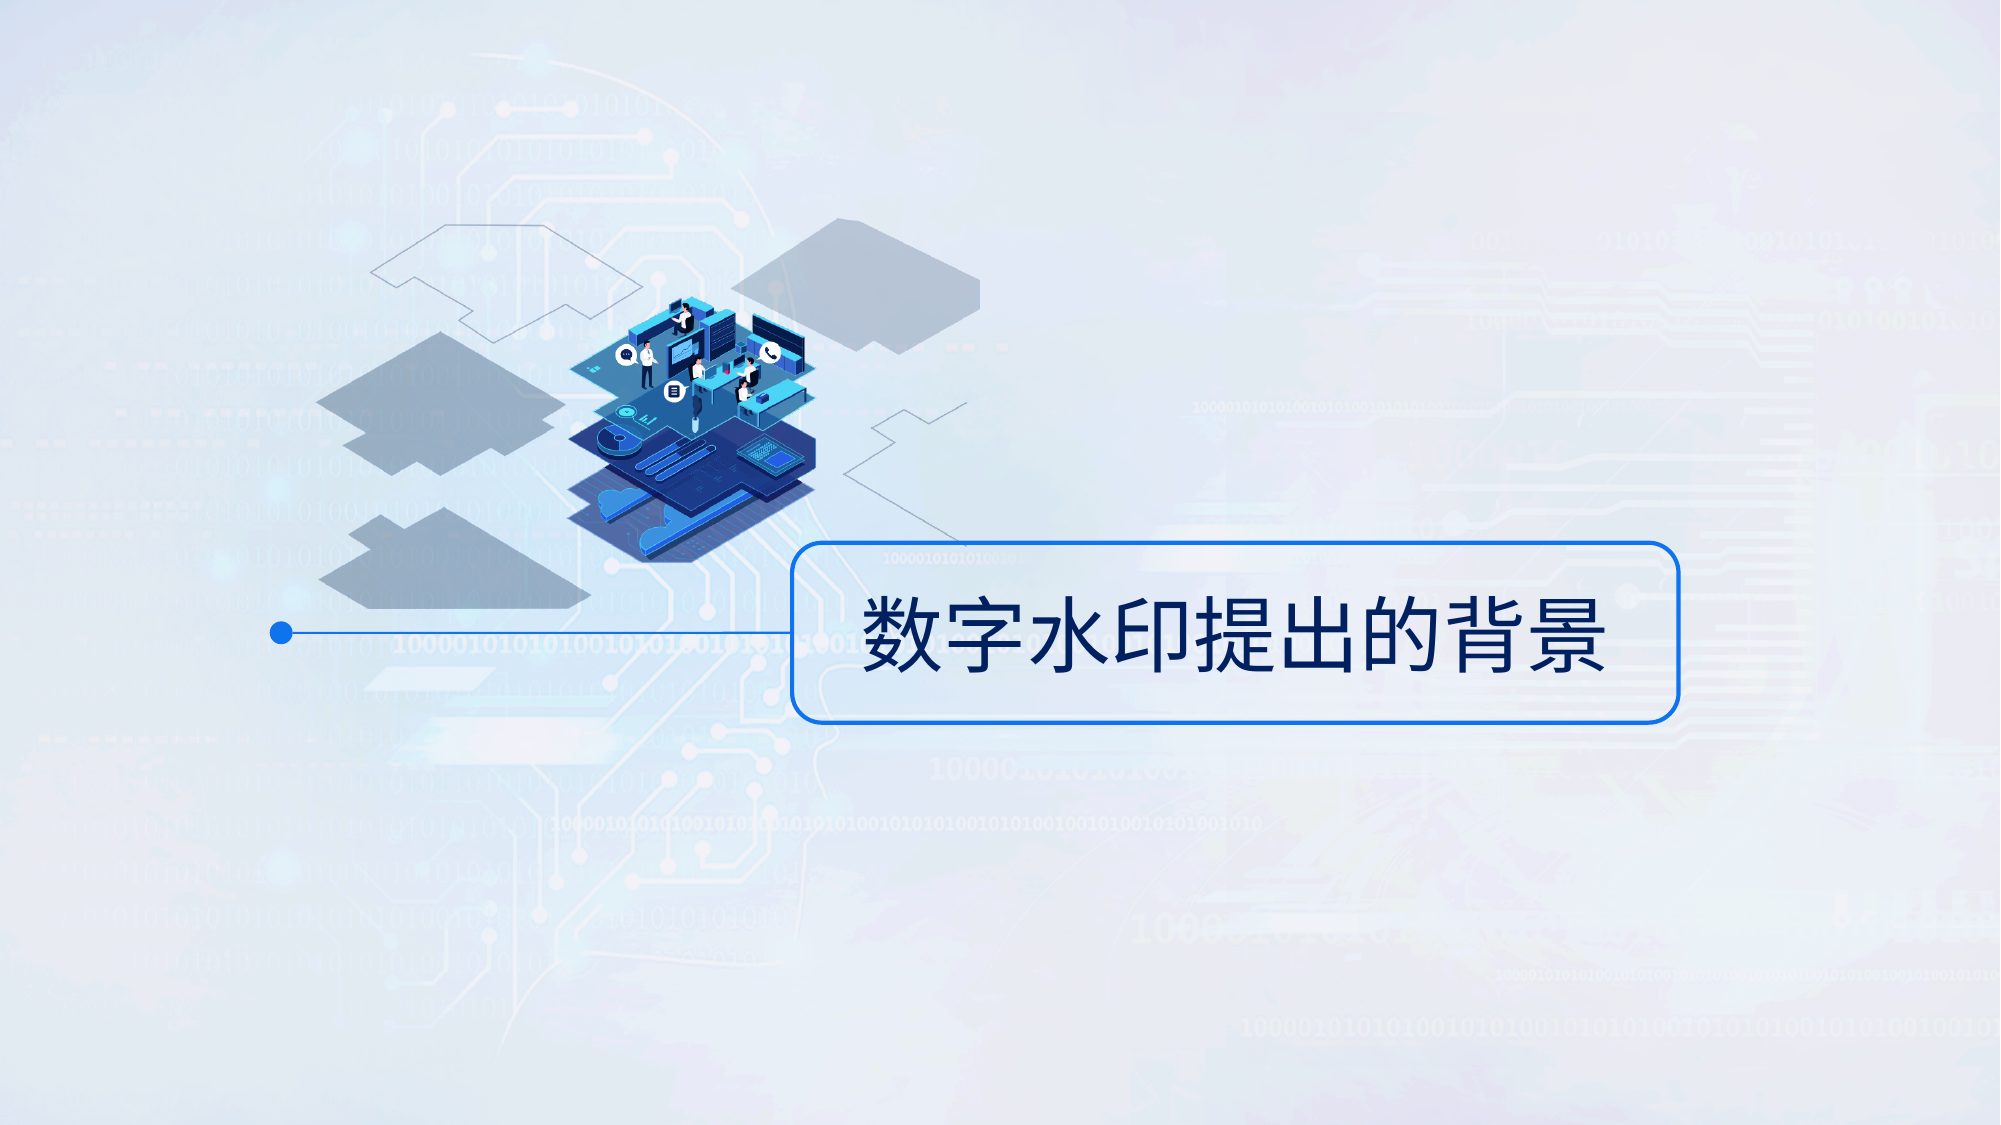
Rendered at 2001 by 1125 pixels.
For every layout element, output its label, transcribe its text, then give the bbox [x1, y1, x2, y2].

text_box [269, 621, 793, 645]
picture [0, 0, 2000, 1125]
text_box 数字水印提出的背景 [791, 541, 1680, 724]
